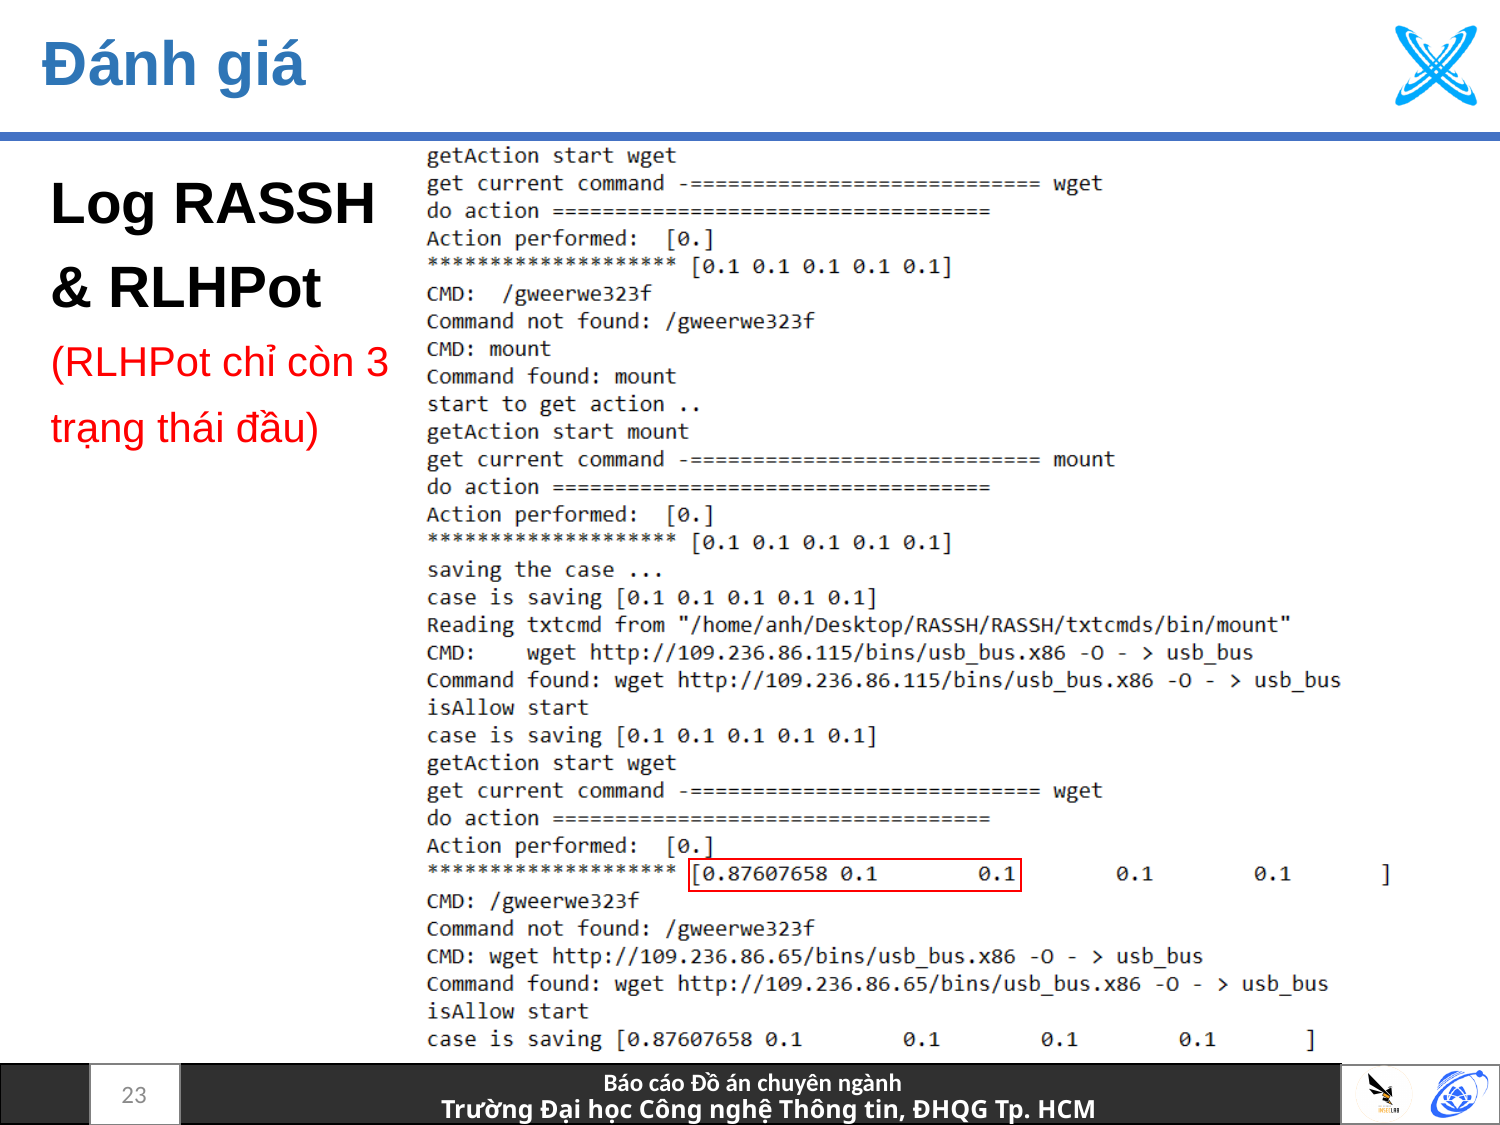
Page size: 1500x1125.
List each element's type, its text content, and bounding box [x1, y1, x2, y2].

text_box Báo cáo Đồ án chuyên ngành [458, 1066, 1048, 1098]
picture [1352, 1062, 1416, 1125]
picture [1377, 5, 1493, 125]
slide_number 23 [95, 1063, 162, 1124]
list Log RASSH & RLHPot (RLHPot chỉ còn 3 trạng thái đầu) [35, 165, 418, 1034]
title Đánh giá [27, 23, 1376, 108]
picture [418, 144, 1495, 1125]
